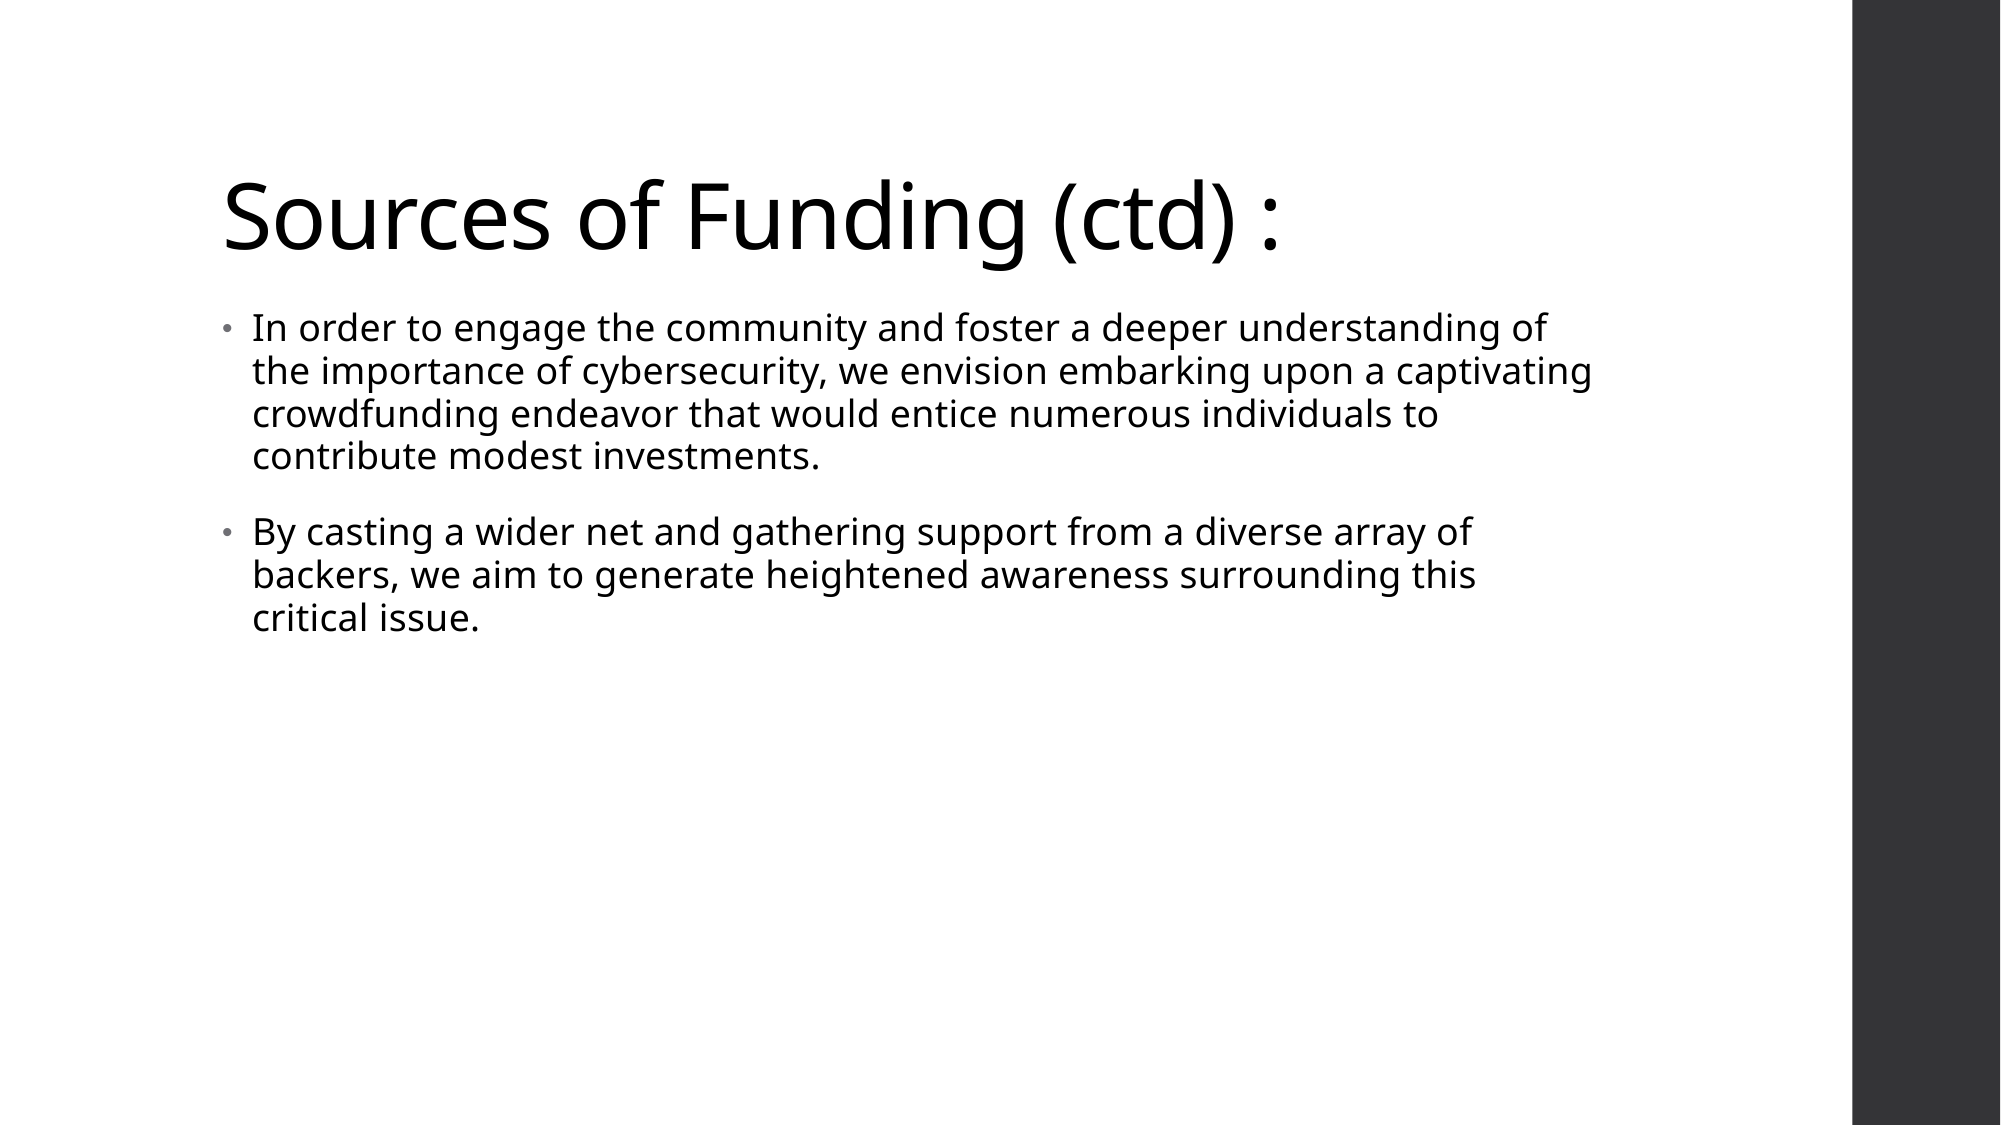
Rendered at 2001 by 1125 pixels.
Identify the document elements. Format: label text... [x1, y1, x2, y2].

list In order to engage the community and foster a deeper understanding of the importance of cybersecurity, we envision embarking upon a captivating crowdfunding endeavor that would entice numerous individuals to contribute modest investments. By casting a wider net and gathering support from a diverse array of backers, we aim to generate heightened awareness surrounding this critical issue. [206, 299, 1617, 1014]
title Sources of Funding (ctd) : [206, 60, 1797, 278]
